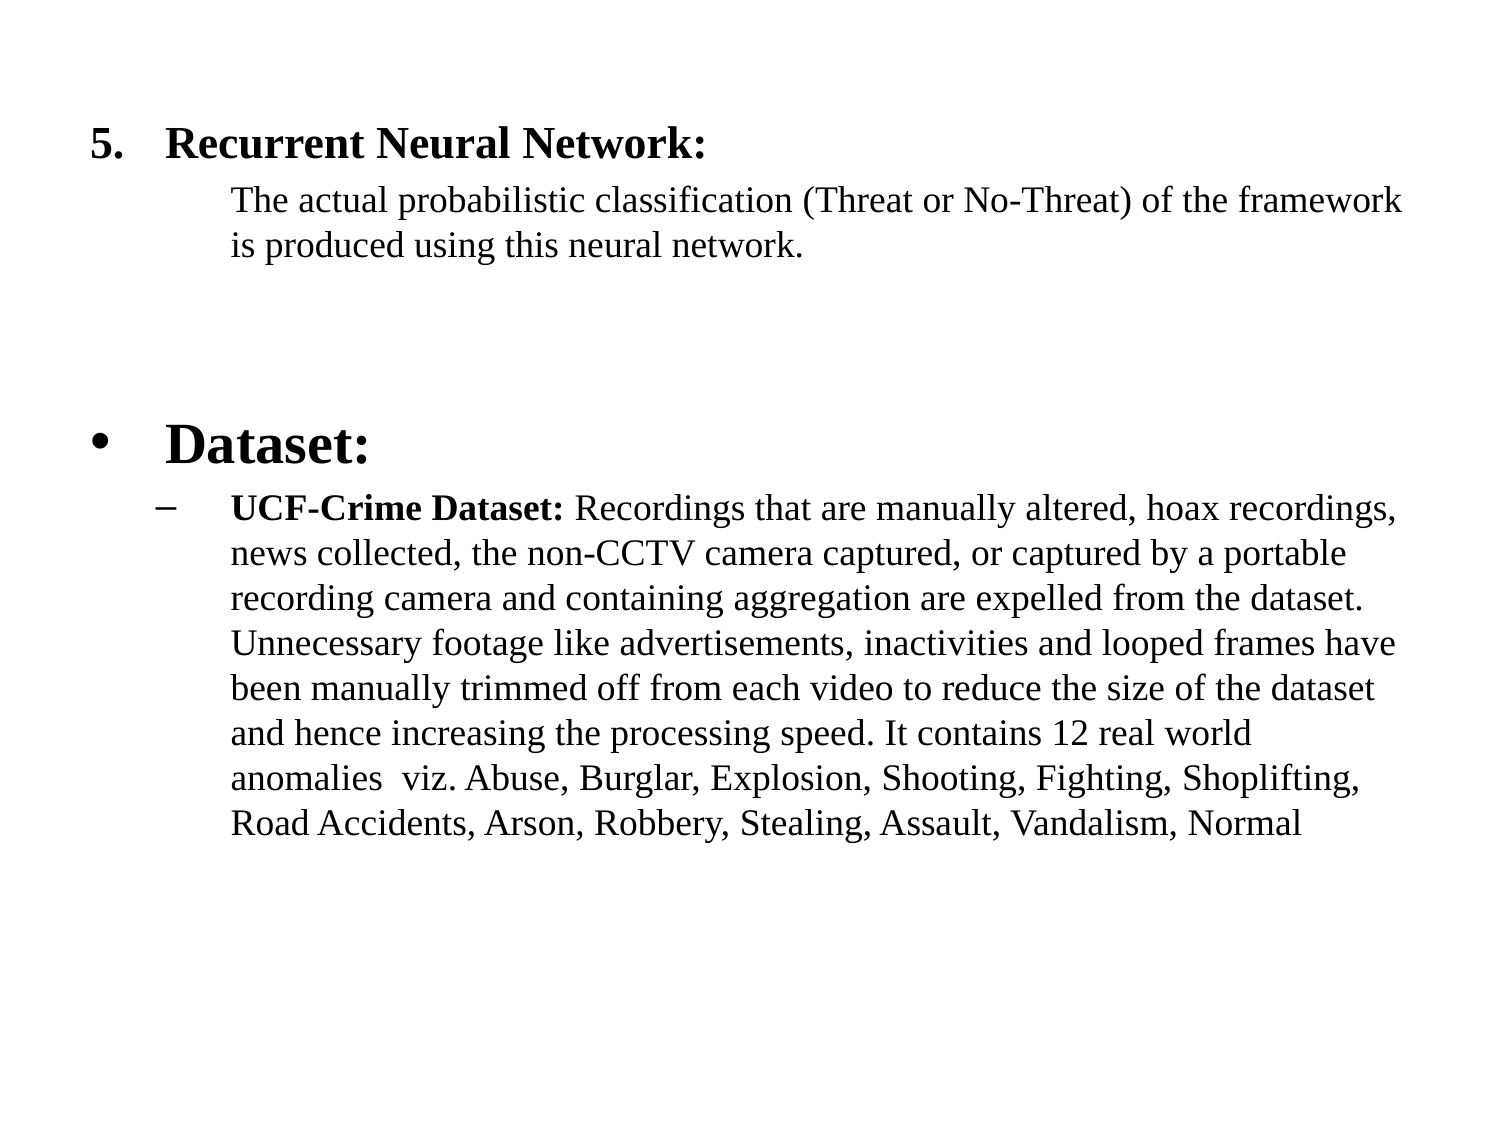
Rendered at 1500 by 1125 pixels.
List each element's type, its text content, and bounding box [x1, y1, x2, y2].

list Recurrent Neural Network: The actual probabilistic classification (Threat or No-Threat) of the framework is produced using this neural network. Dataset: UCF-Crime Dataset: Recordings that are manually altered, hoax recordings, news collected, the non-CCTV camera captured, or captured by a portable recording camera and containing aggregation are expelled from the dataset. Unnecessary footage like advertisements, inactivities and looped frames have been manually trimmed off from each video to reduce the size of the dataset and hence increasing the processing speed. It contains 12 real world anomalies viz. Abuse, Burglar, Explosion, Shooting, Fighting, Shoplifting, Road Accidents, Arson, Robbery, Stealing, Assault, Vandalism, Normal [75, 105, 1425, 1005]
